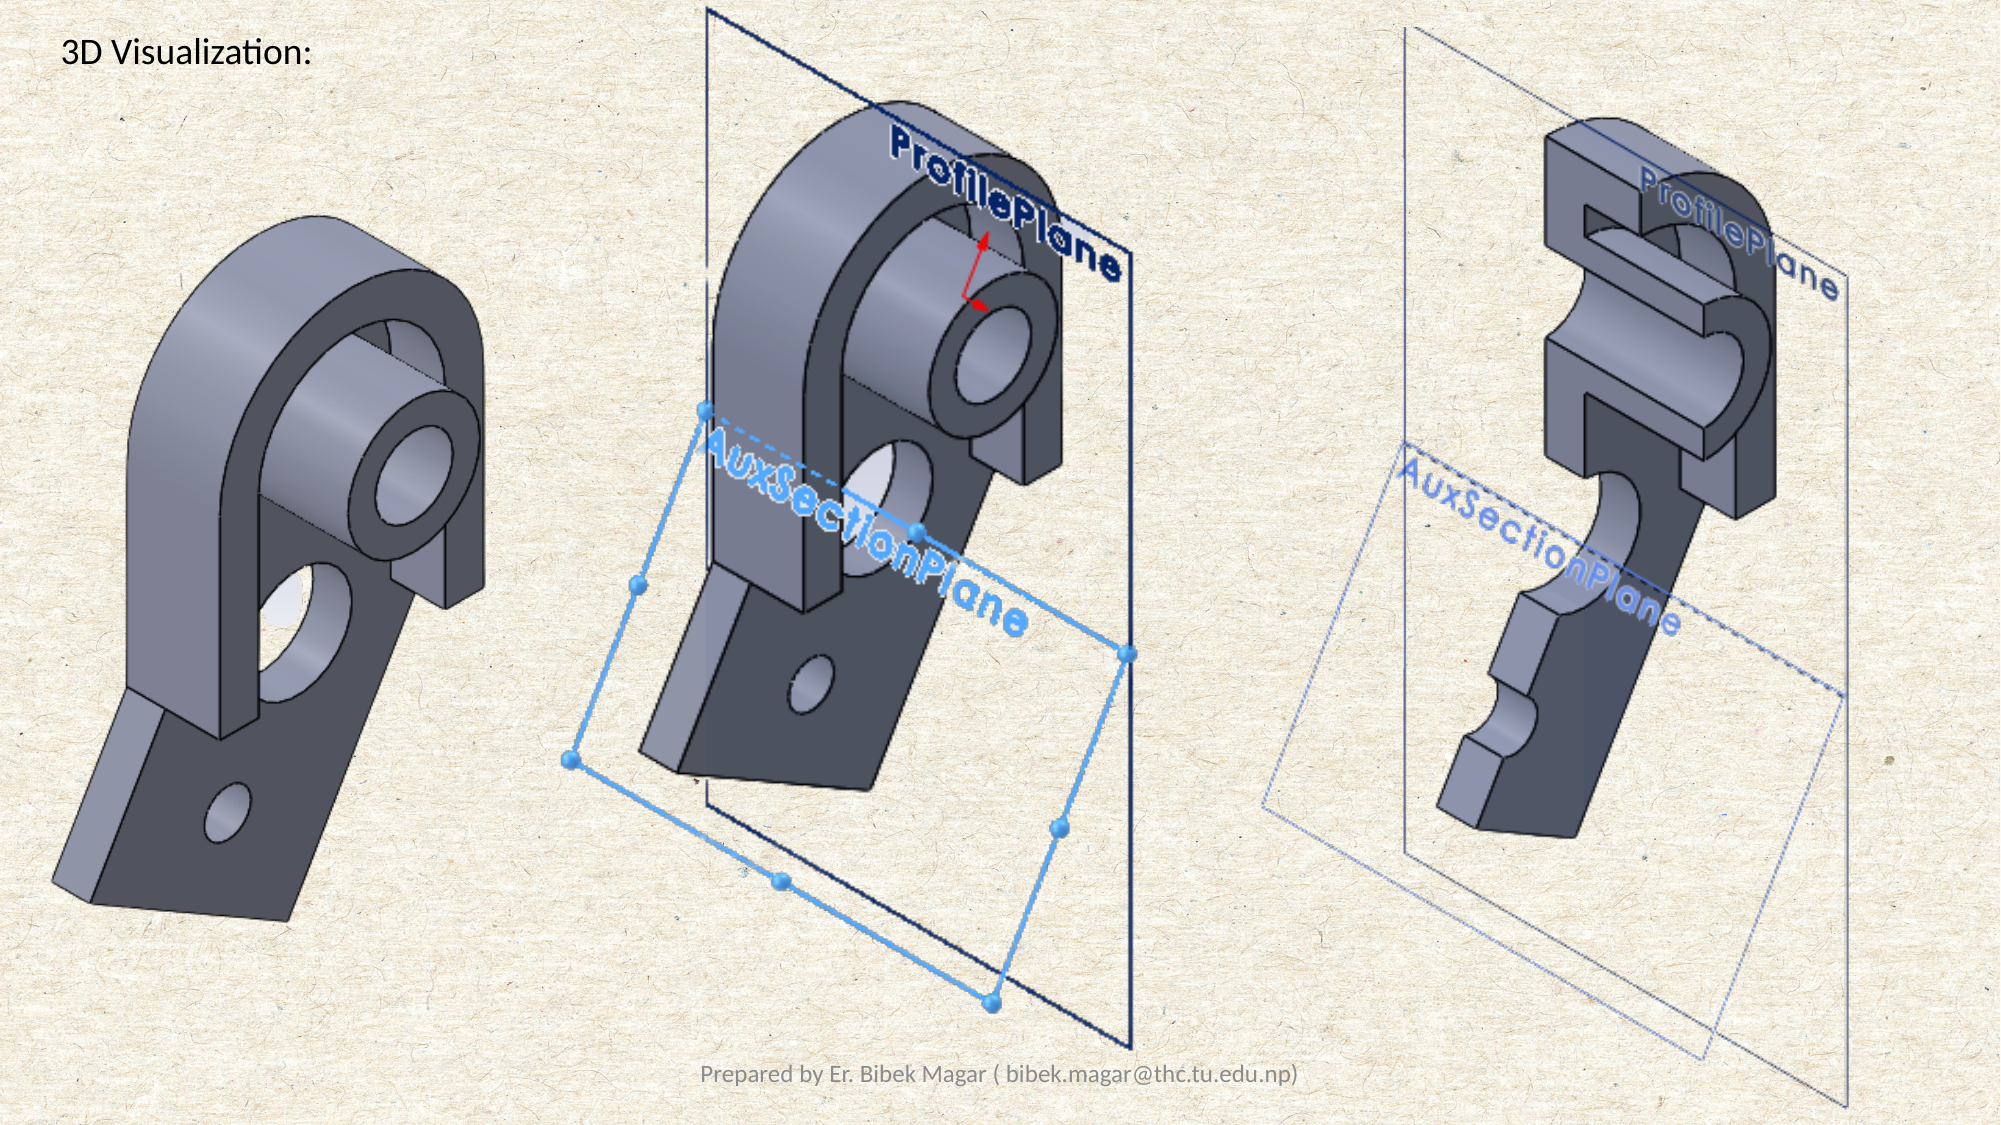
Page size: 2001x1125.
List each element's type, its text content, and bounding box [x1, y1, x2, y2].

footer Prepared by Er. Bibek Magar ( bibek.magar@thc.tu.edu.np) [662, 1073, 1250, 1103]
picture [0, 0, 2001, 1125]
text_box 3D Visualization: [45, 19, 424, 80]
